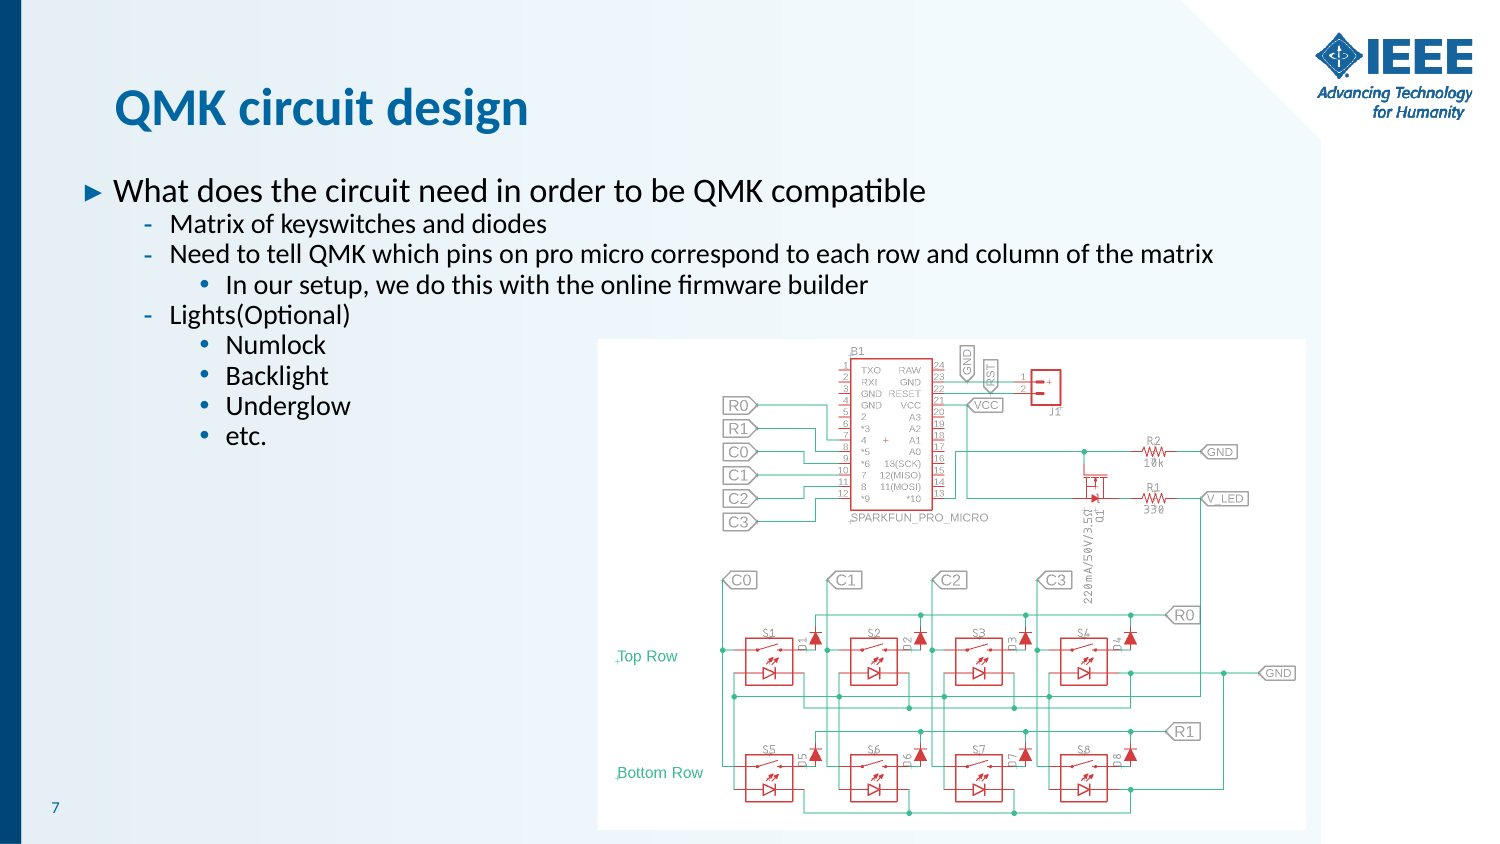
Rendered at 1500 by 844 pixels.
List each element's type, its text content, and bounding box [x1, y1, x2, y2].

list What does the circuit need in order to be QMK compatible Matrix of keyswitches and diodes Need to tell QMK which pins on pro micro correspond to each row and column of the matrix In our setup, we do this with the online firmware builder Lights(Optional) Numlock Backlight Underglow etc. [70, 164, 1250, 679]
title QMK circuit design [99, 44, 1188, 145]
picture [597, 338, 1307, 830]
slide_number ‹#› [36, 784, 88, 830]
picture [1315, 32, 1473, 120]
